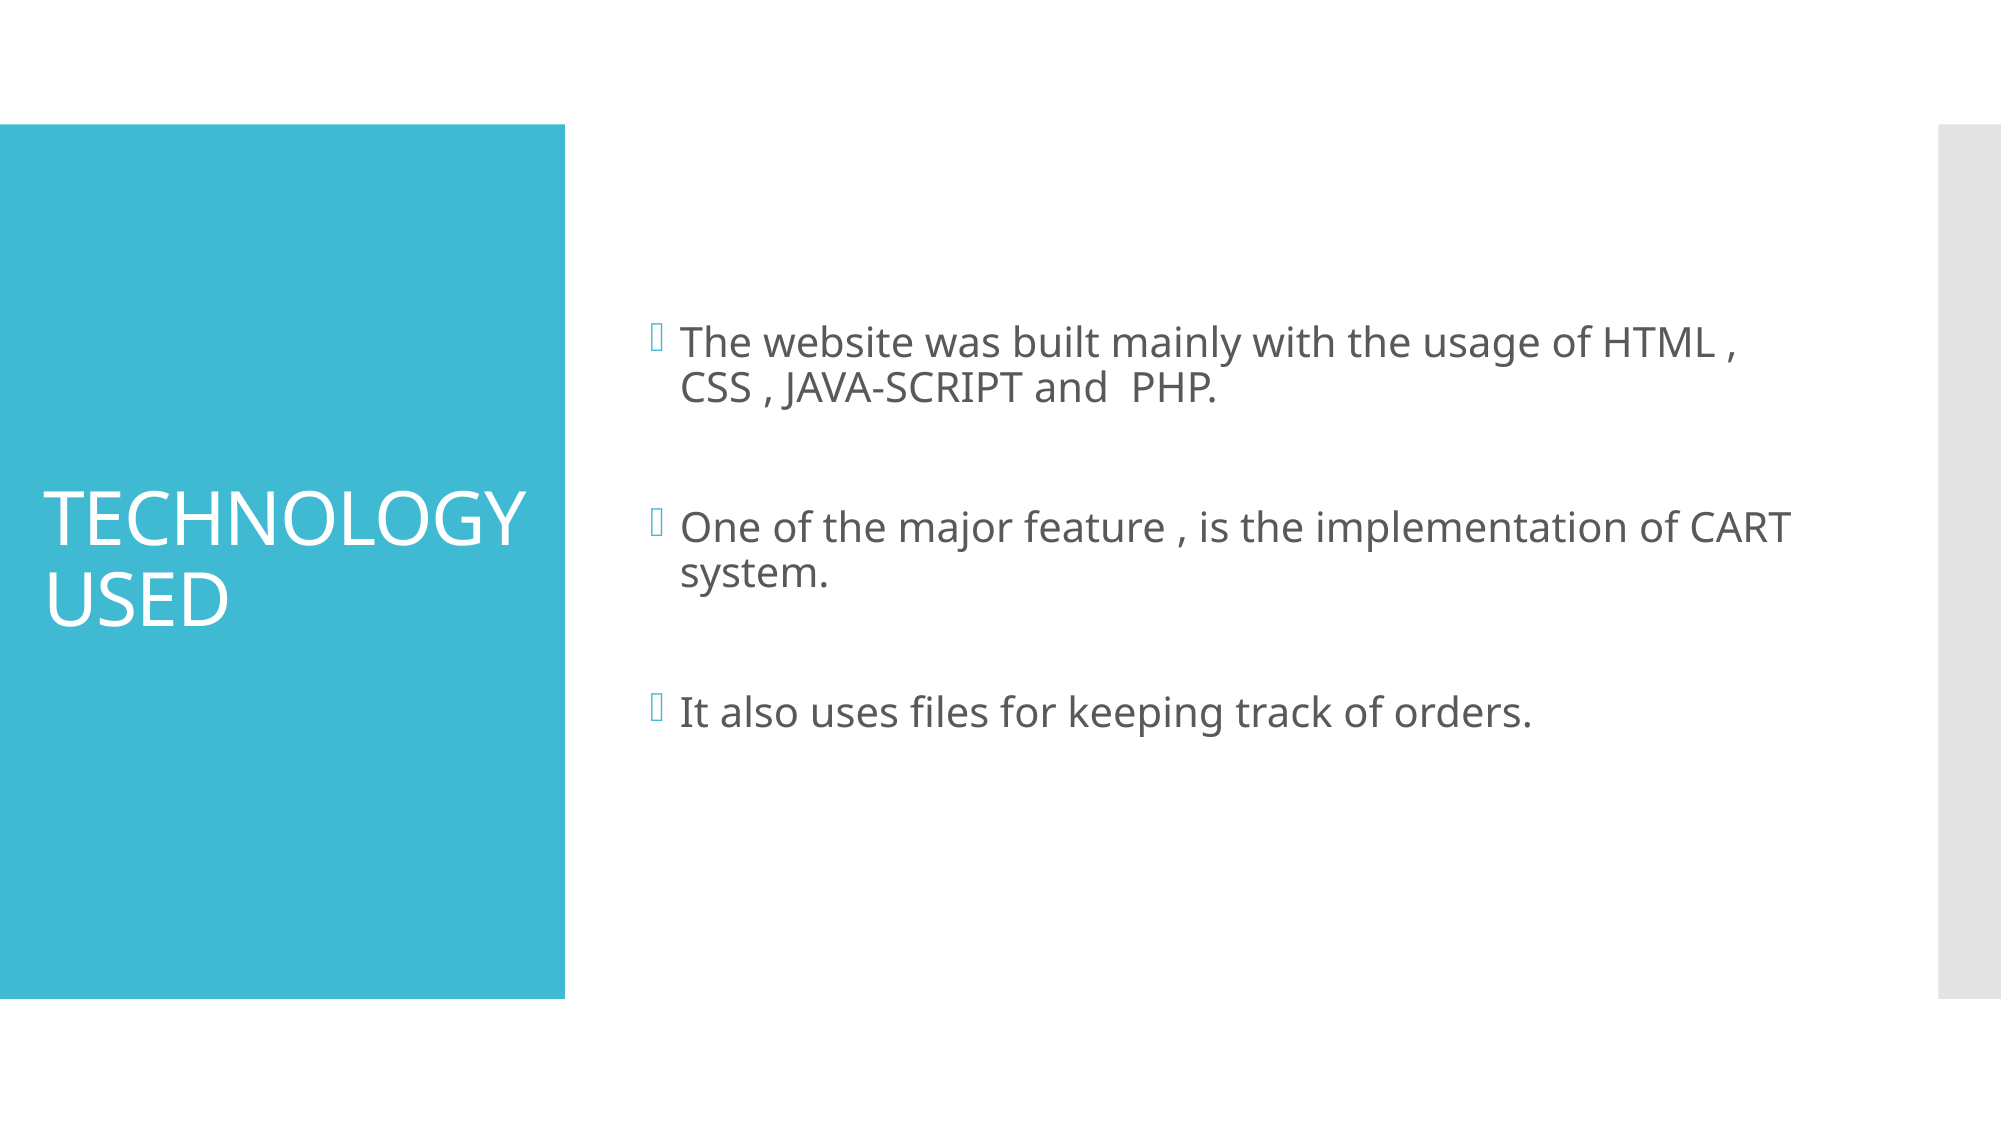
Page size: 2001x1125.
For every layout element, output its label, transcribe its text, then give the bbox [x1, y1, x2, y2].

list The website was built mainly with the usage of HTML , CSS , JAVA-SCRIPT and PHP. One of the major feature , is the implementation of CART system. It also uses files for keeping track of orders. [634, 141, 1835, 982]
title TECHNOLOGY USED [28, 184, 559, 940]
